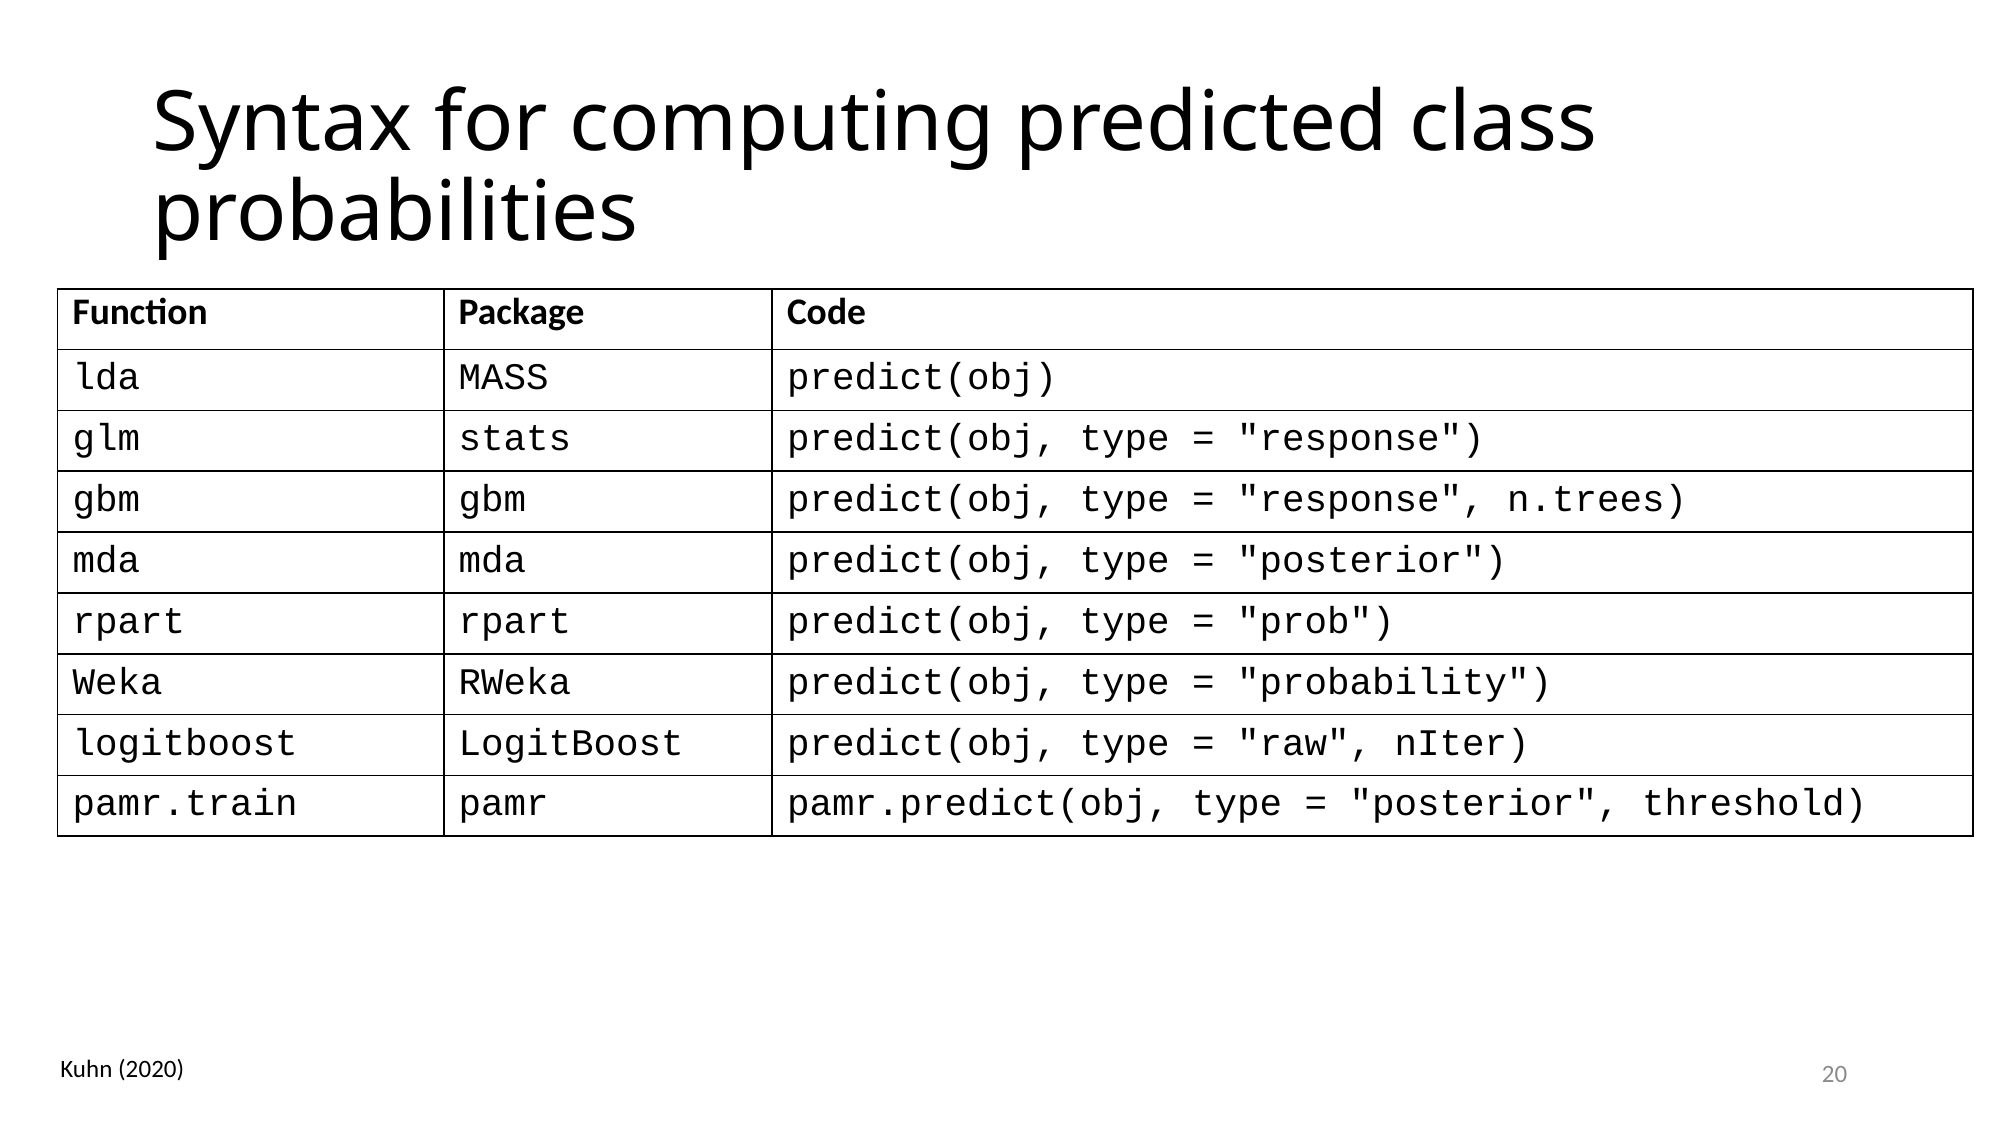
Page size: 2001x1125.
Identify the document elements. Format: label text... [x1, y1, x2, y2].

title Syntax for computing predicted class probabilities [137, 59, 1863, 278]
table_cell LogitBoost [445, 715, 771, 775]
table_cell pamr.train [58, 776, 443, 835]
table_header Package [445, 290, 771, 349]
table_cell predict(obj, type = "response") [773, 411, 1972, 470]
table_header Code [773, 290, 1972, 349]
table_cell mda [445, 533, 771, 592]
table_cell MASS [445, 350, 771, 410]
table_cell predict(obj, type = "prob") [773, 594, 1972, 653]
table_cell glm [58, 411, 443, 470]
table_cell rpart [58, 594, 443, 653]
slide_number 20 [1412, 1042, 1863, 1103]
table_cell stats [445, 411, 771, 470]
text_box Kuhn (2020) [45, 1044, 376, 1090]
table_cell rpart [445, 594, 771, 653]
table_cell predict(obj, type = "posterior") [773, 533, 1972, 592]
table_cell mda [58, 533, 443, 592]
table_cell lda [58, 350, 443, 410]
table_cell pamr [445, 776, 771, 835]
table_cell gbm [445, 472, 771, 531]
table_cell predict(obj, type = "raw", nIter) [773, 715, 1972, 775]
table_cell predict(obj, type = "probability") [773, 655, 1972, 714]
table_cell RWeka [445, 655, 771, 714]
table_cell pamr.predict(obj, type = "posterior", threshold) [773, 776, 1972, 835]
table_cell gbm [58, 472, 443, 531]
table_header Function [58, 290, 443, 349]
table_cell Weka [58, 655, 443, 714]
table_cell predict(obj) [773, 350, 1972, 410]
table_cell predict(obj, type = "response", n.trees) [773, 472, 1972, 531]
table_cell logitboost [58, 715, 443, 775]
